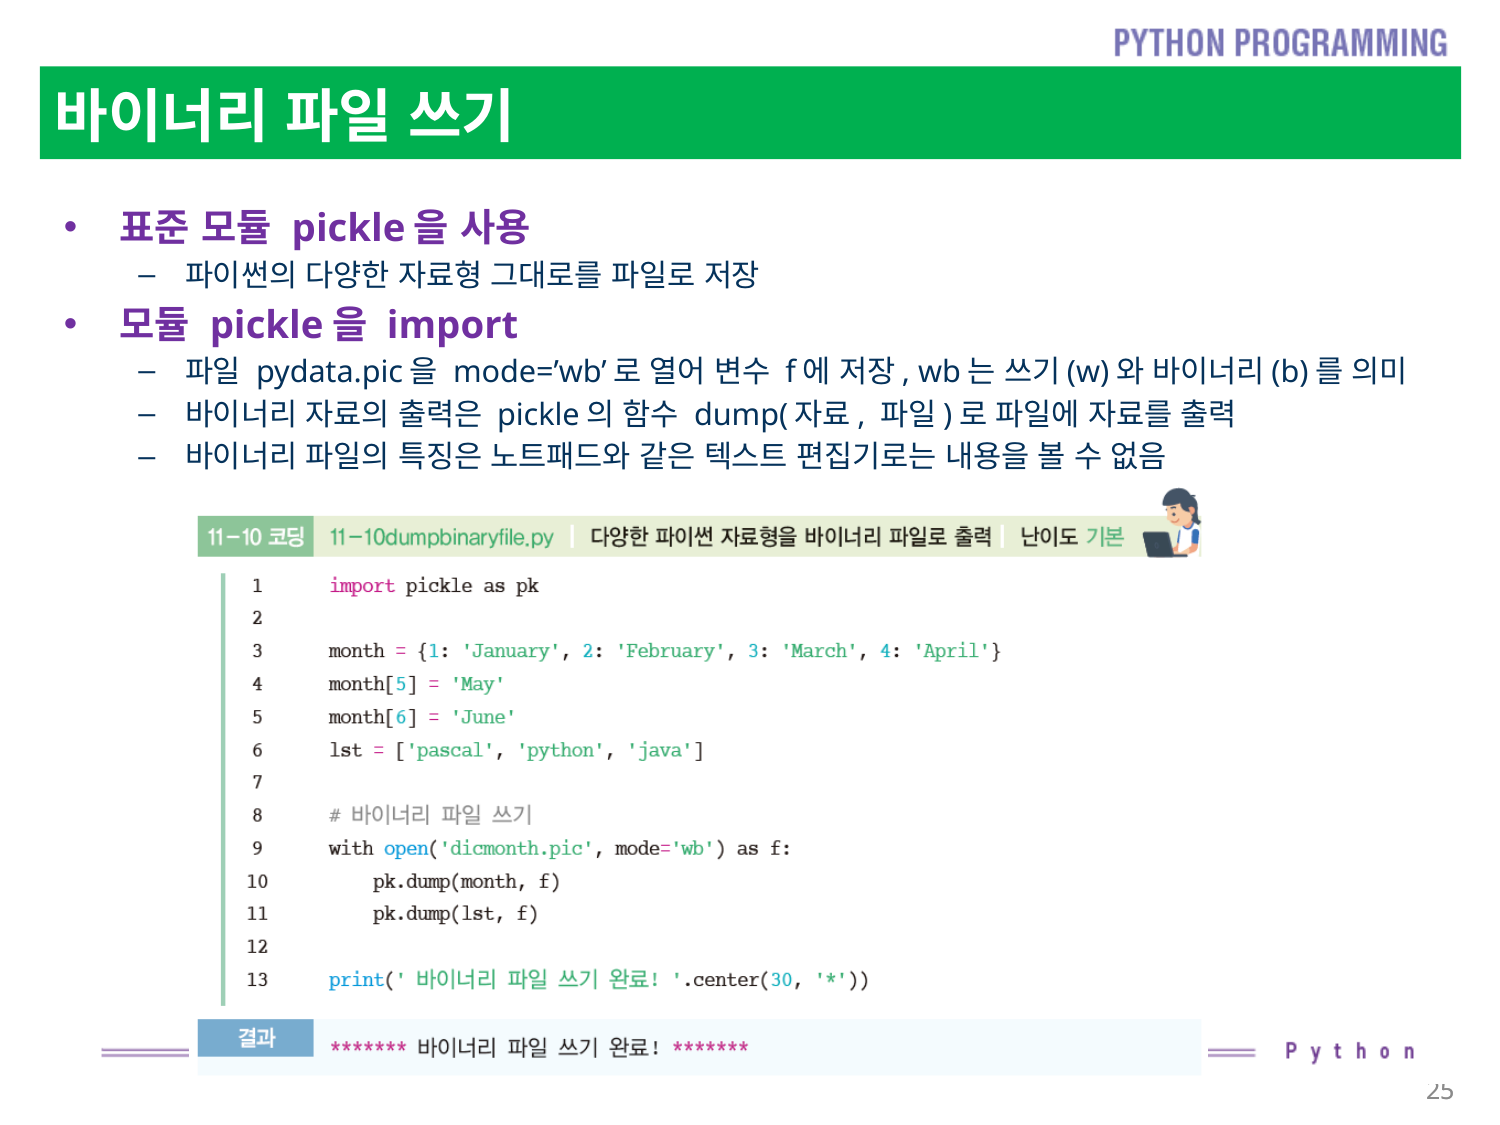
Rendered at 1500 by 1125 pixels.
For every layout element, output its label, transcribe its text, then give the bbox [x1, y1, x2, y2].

picture [1106, 13, 1462, 66]
title 바이너리 파일 쓰기 [39, 76, 1444, 152]
list 표준 모듈 pickle을 사용 파이썬의 다양한 자료형 그대로를 파일로 저장 모듈 pickle을 import 파일 pydata.pic을 mode=’wb’로 열어 변수 f에 저장, wb는 쓰기(w)와 바이너리(b)를 의미 바이너리 자료의 출력은 pickle의 함수 dump(자료, 파일)로 파일에 자료를 출력 바이너리 파일의 특징은 노트패드와 같은 텍스트 편집기로는 내용을 볼 수 없음 [48, 195, 1461, 486]
picture [18, 474, 1483, 1084]
slide_number 25 [1119, 1071, 1470, 1112]
